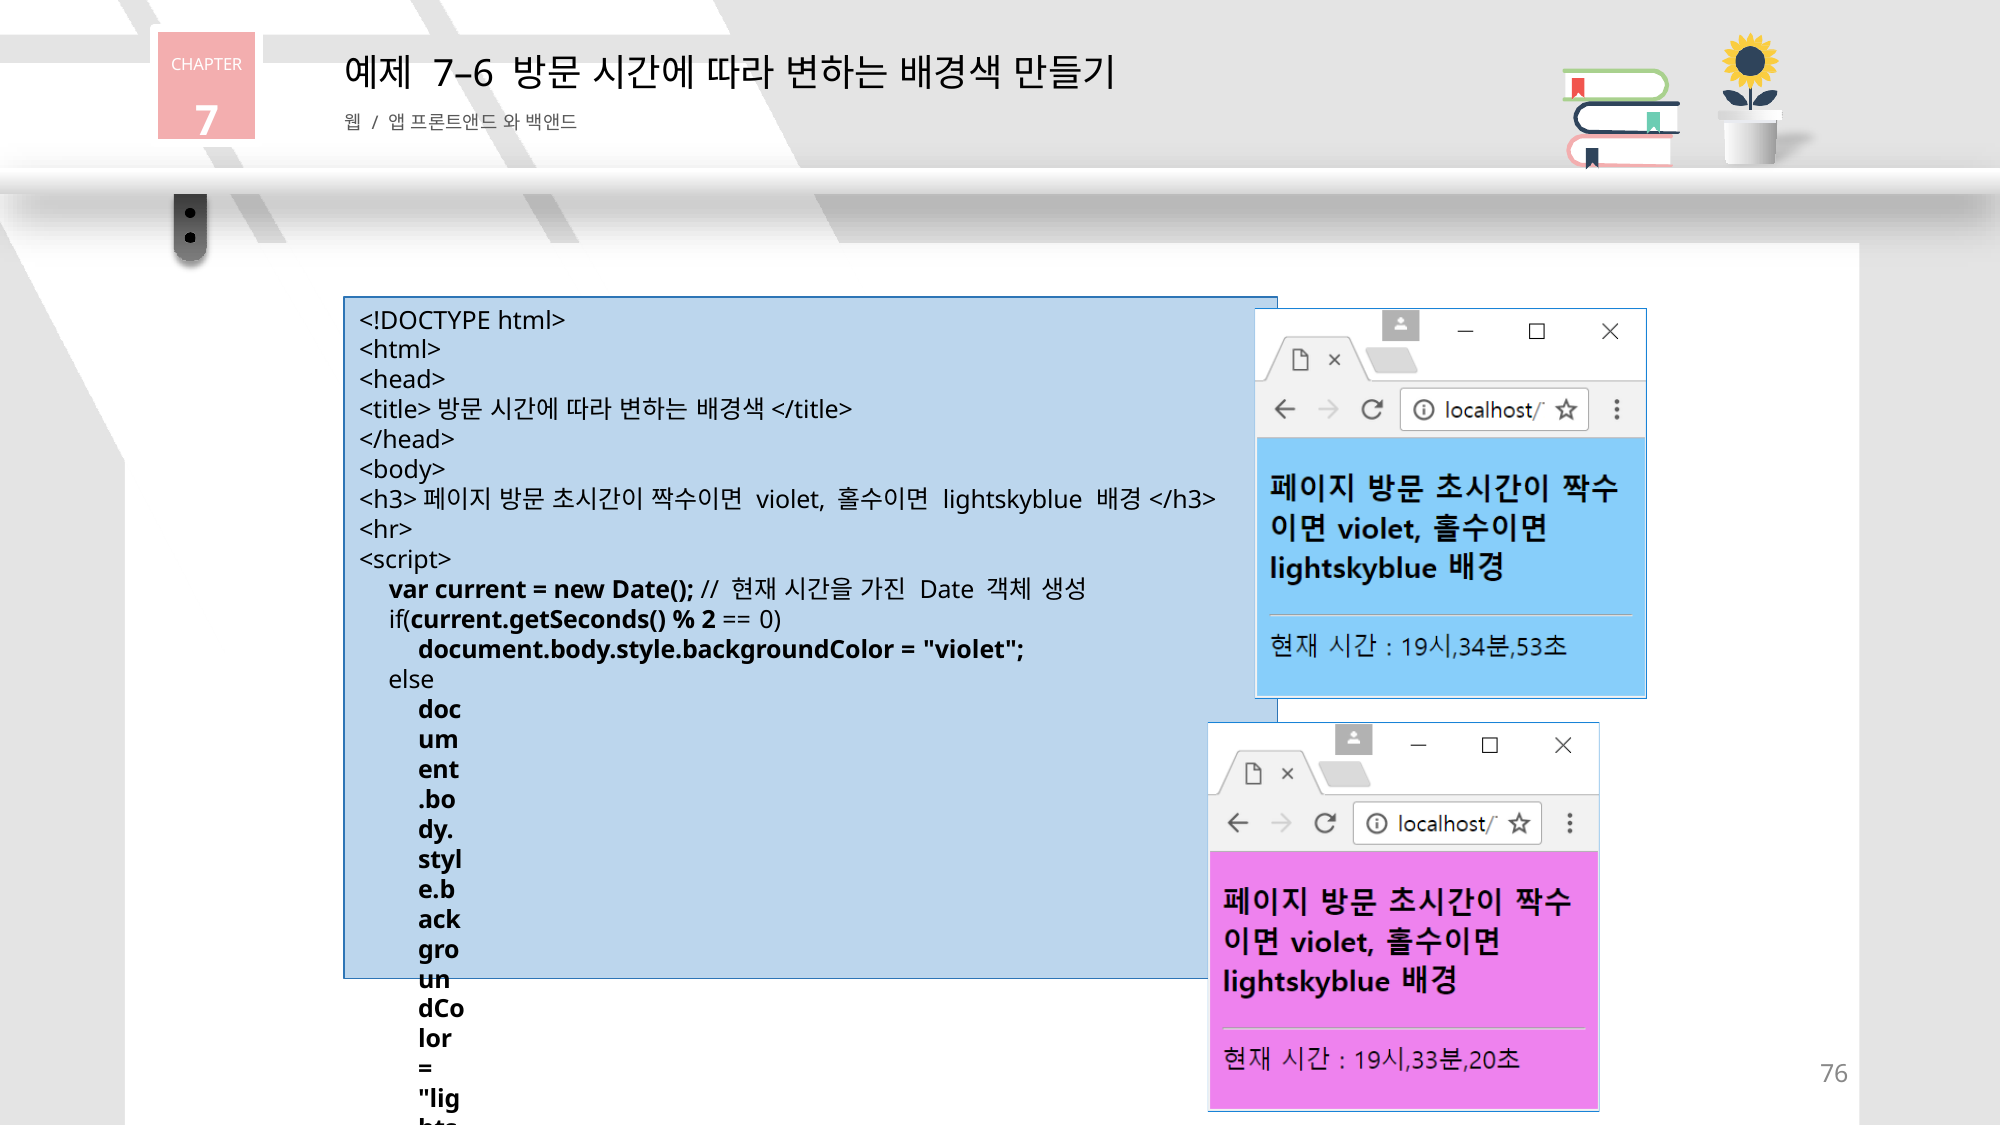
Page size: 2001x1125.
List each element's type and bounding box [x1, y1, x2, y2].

title [342, 47, 1176, 238]
text_box [0, 0, 2000, 1125]
